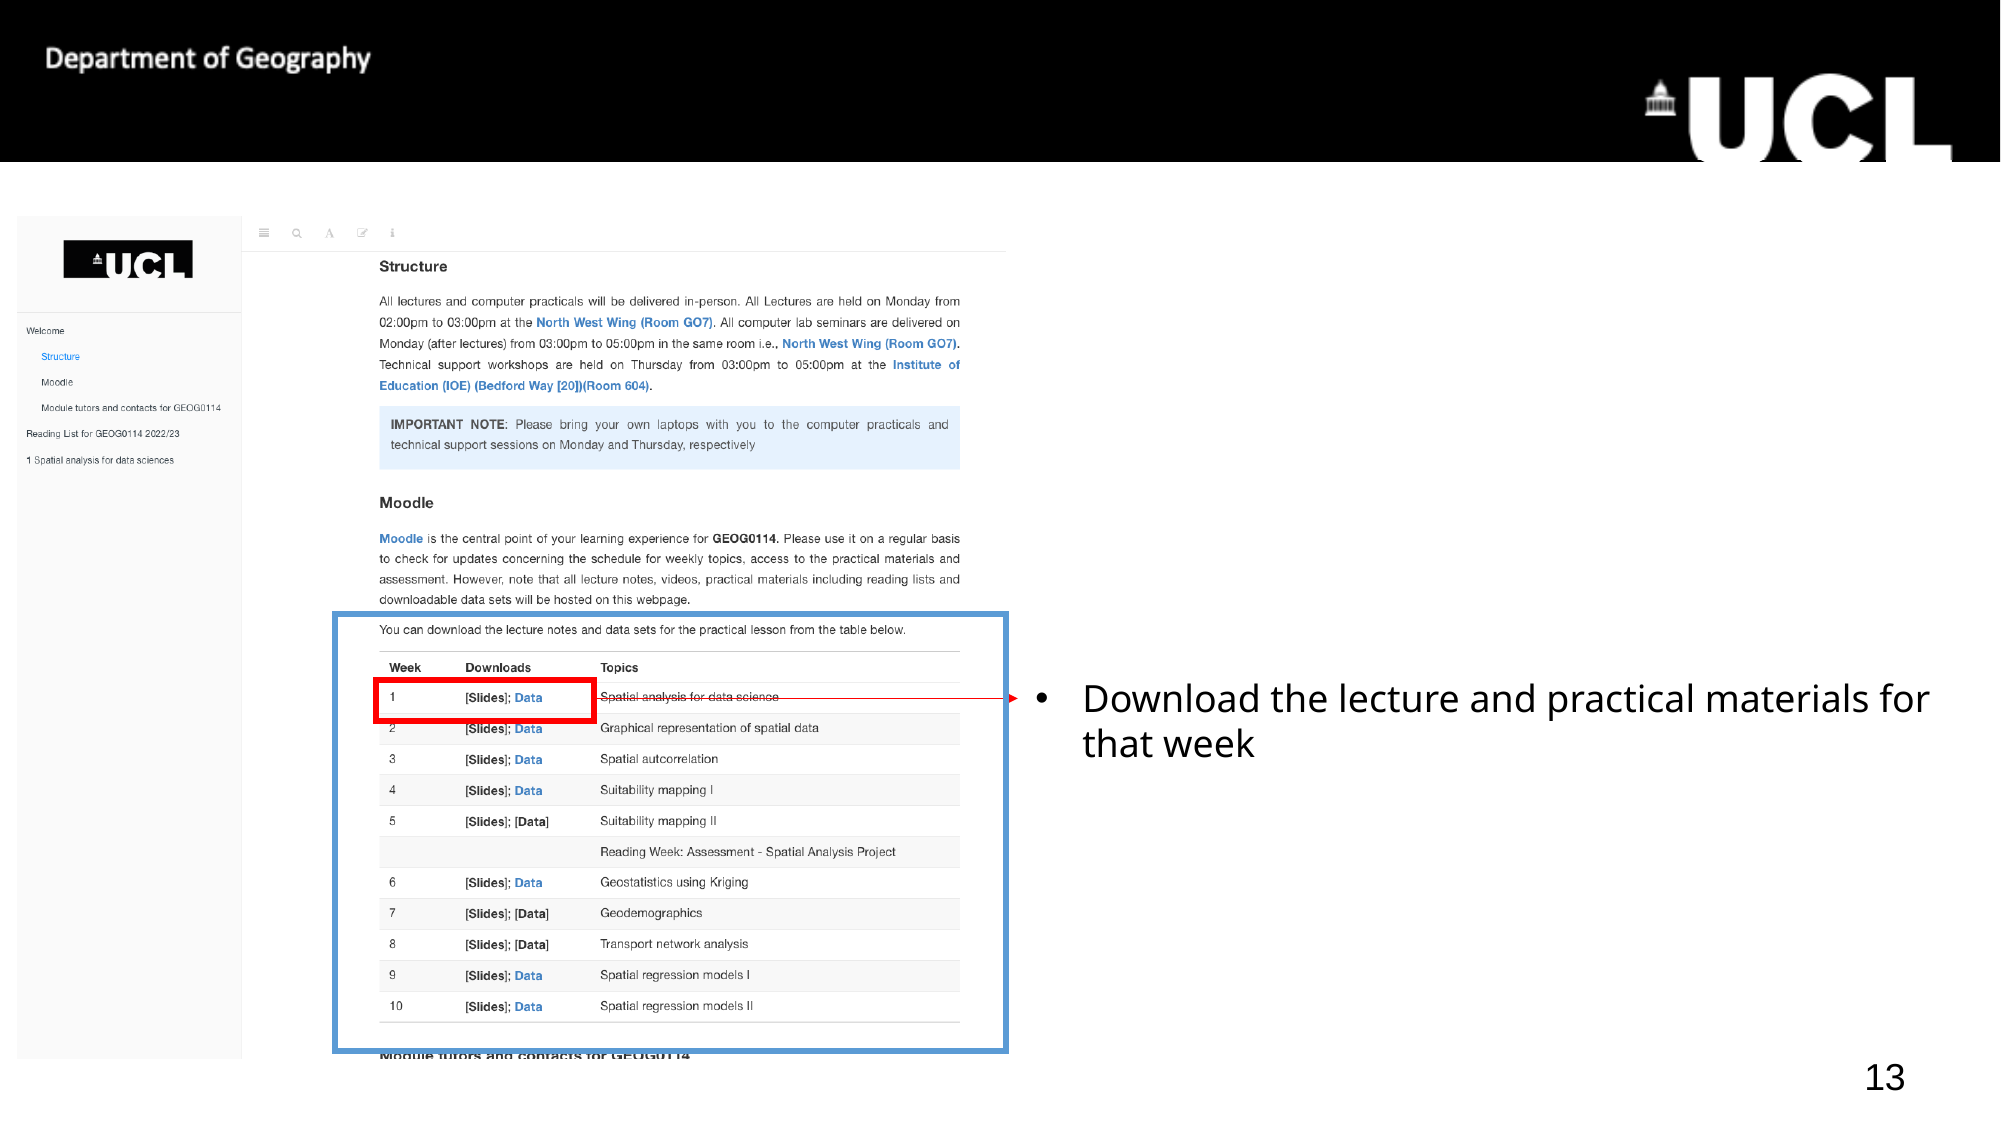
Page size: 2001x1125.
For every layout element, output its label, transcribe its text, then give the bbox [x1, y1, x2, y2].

picture [0, 0, 2000, 160]
text_box 13 [1849, 1045, 1939, 1070]
picture [17, 216, 1006, 1059]
text_box Download the lecture and practical materials for that week [1020, 667, 1972, 773]
